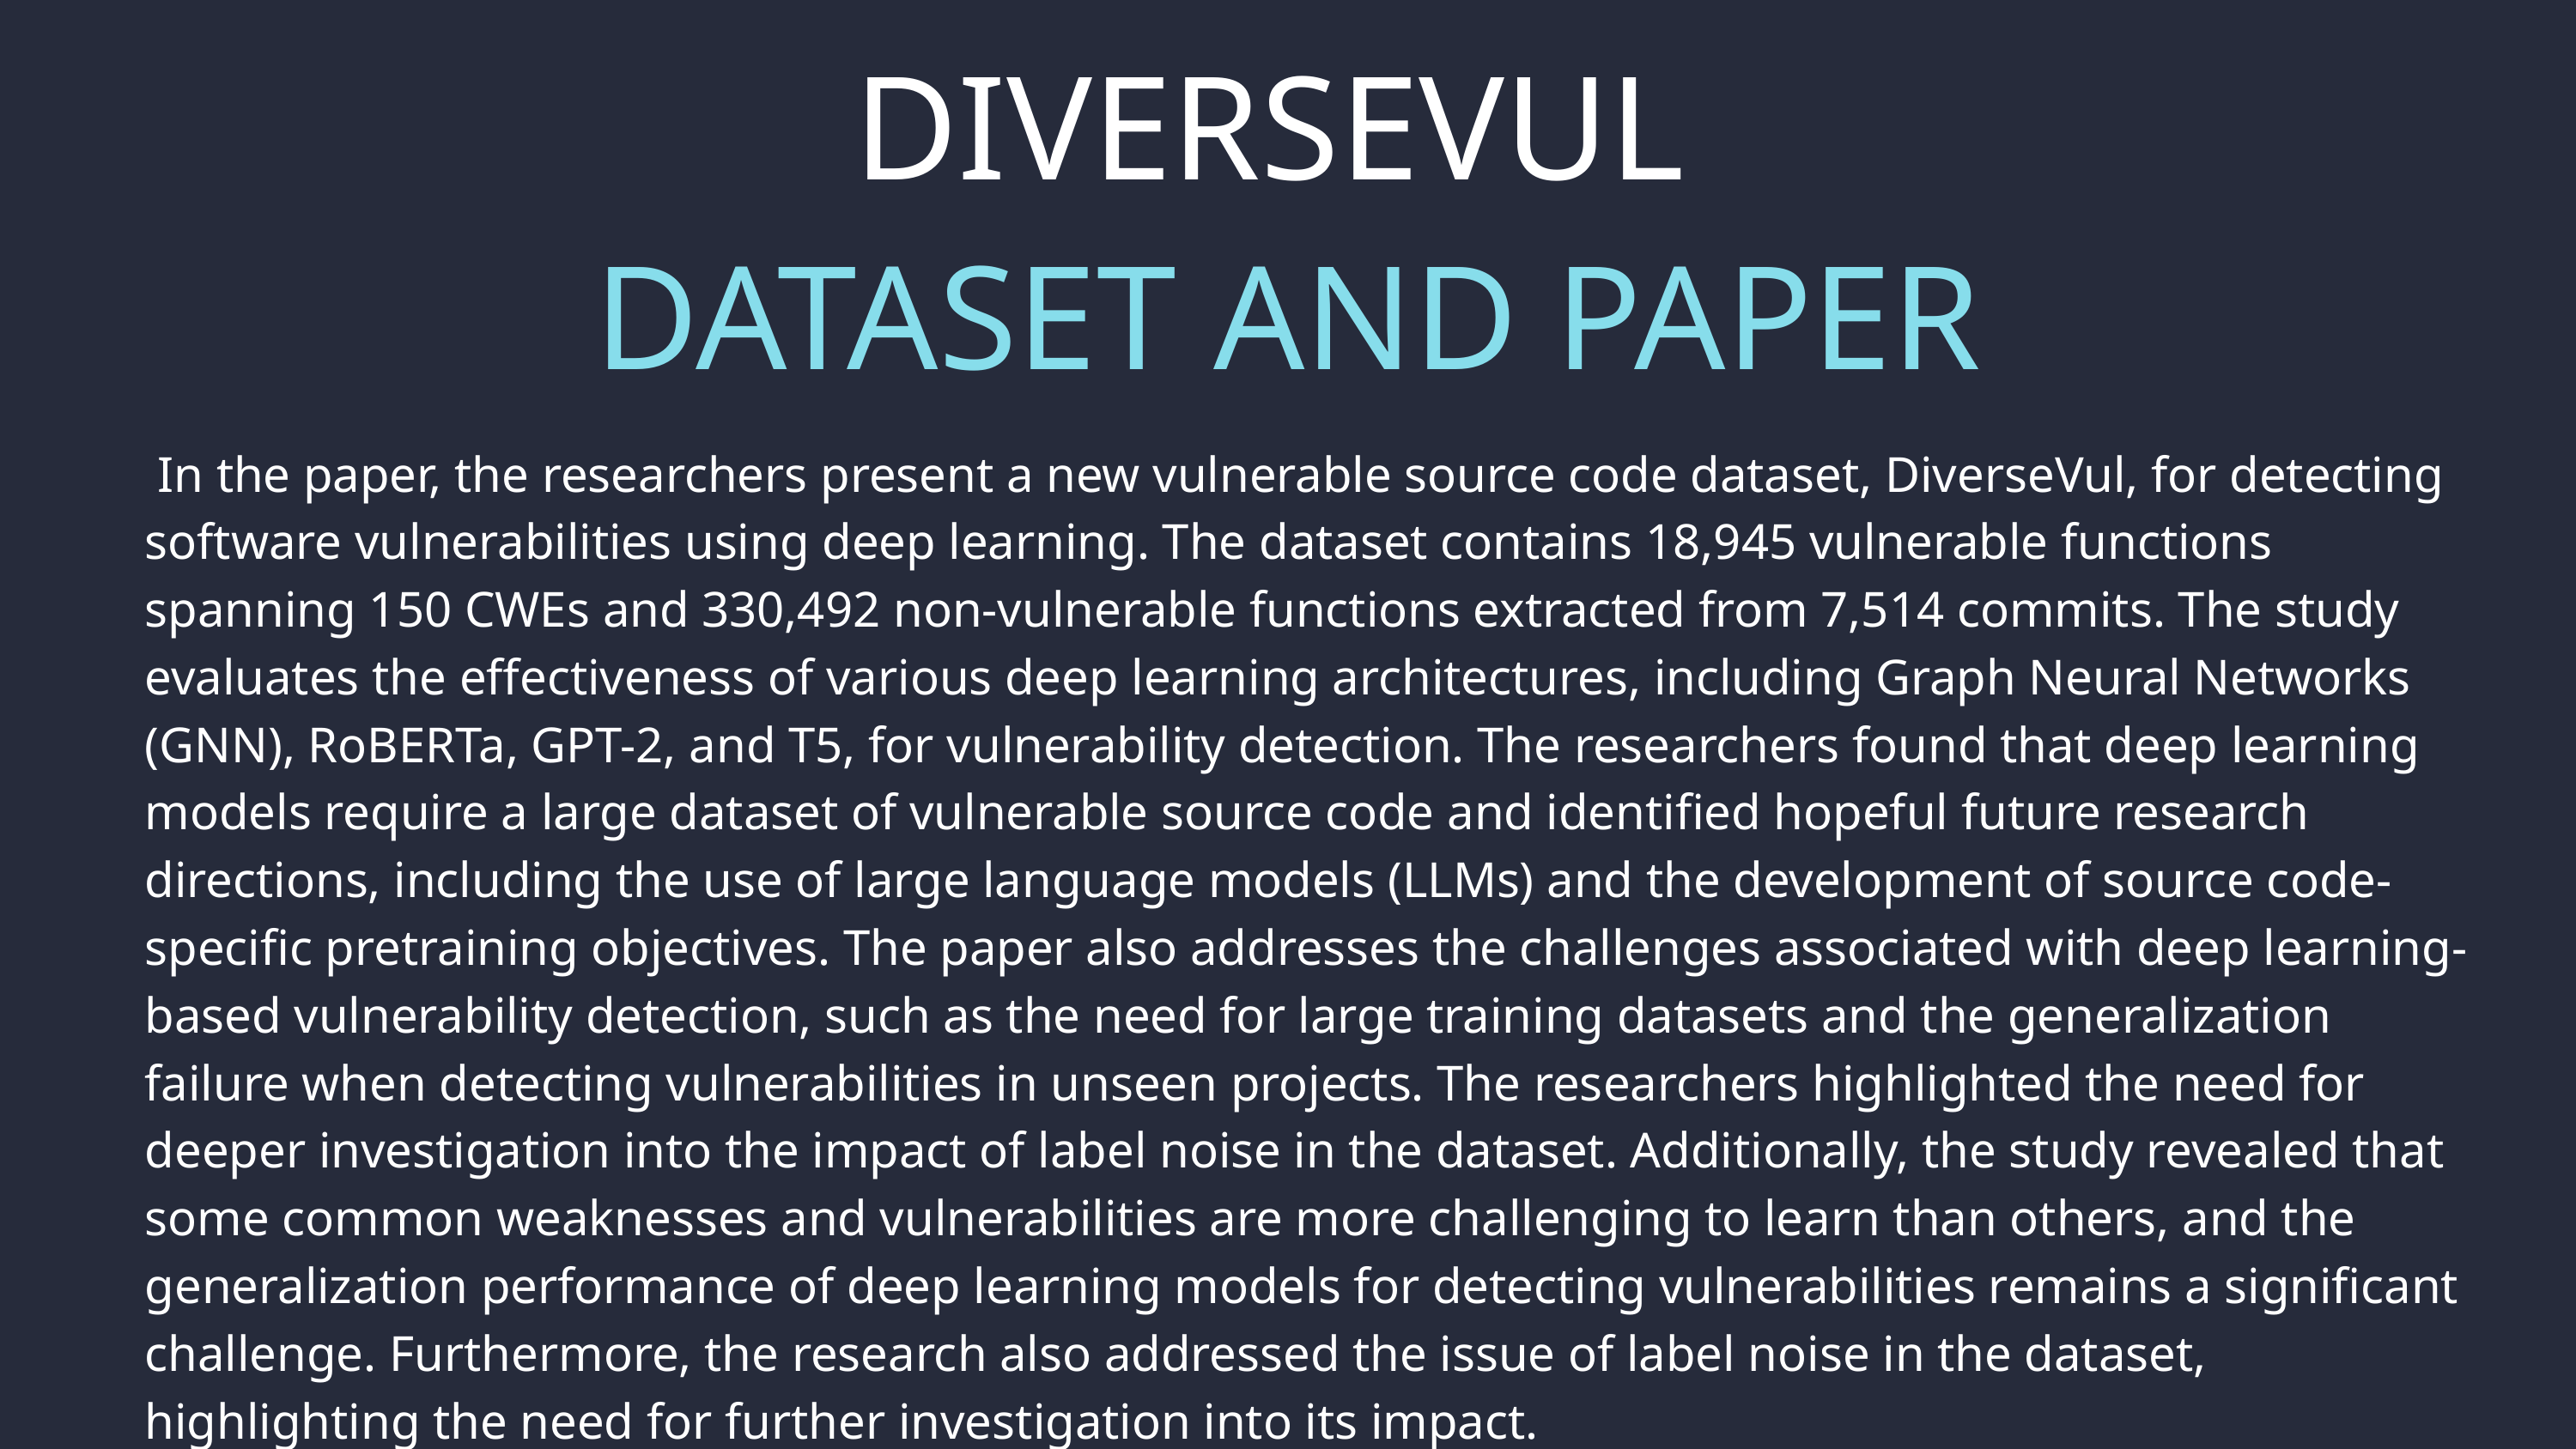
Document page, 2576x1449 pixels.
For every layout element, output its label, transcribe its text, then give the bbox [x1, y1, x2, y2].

text_box DIVERSEVUL [612, 44, 1963, 209]
text_box DATASET AND PAPER [586, 233, 1990, 398]
text_box In the paper, the researchers present a new vulnerable source code dataset, DiverseVul, for detecting software vulnerabilities using deep learning. The dataset contains 18,945 vulnerable functions spanning 150 CWEs and 330,492 non-vulnerable functions extracted from 7,514 commits. The study evaluates the effectiveness of various deep learning architectures, including Graph Neural Networks (GNN), RoBERTa, GPT-2, and T5, for vulnerability detection. The researchers found that deep learning models require a large dataset of vulnerable source code and identified hopeful future research directions, including the use of large language models (LLMs) and the development of source code-specific pretraining objectives. The paper also addresses the challenges associated with deep learning-based vulnerability detection, such as the need for large training datasets and the generalization failure when detecting vulnerabilities in unseen projects. The researchers highlighted the need for deeper investigation into the impact of label noise in the dataset. Additionally, the study revealed that some common weaknesses and vulnerabilities are more challenging to learn than others, and the generalization performance of deep learning models for detecting vulnerabilities remains a significant challenge. Furthermore, the research also addressed the issue of label noise in the dataset, highlighting the need for further investigation into its impact. [144, 433, 2478, 1449]
